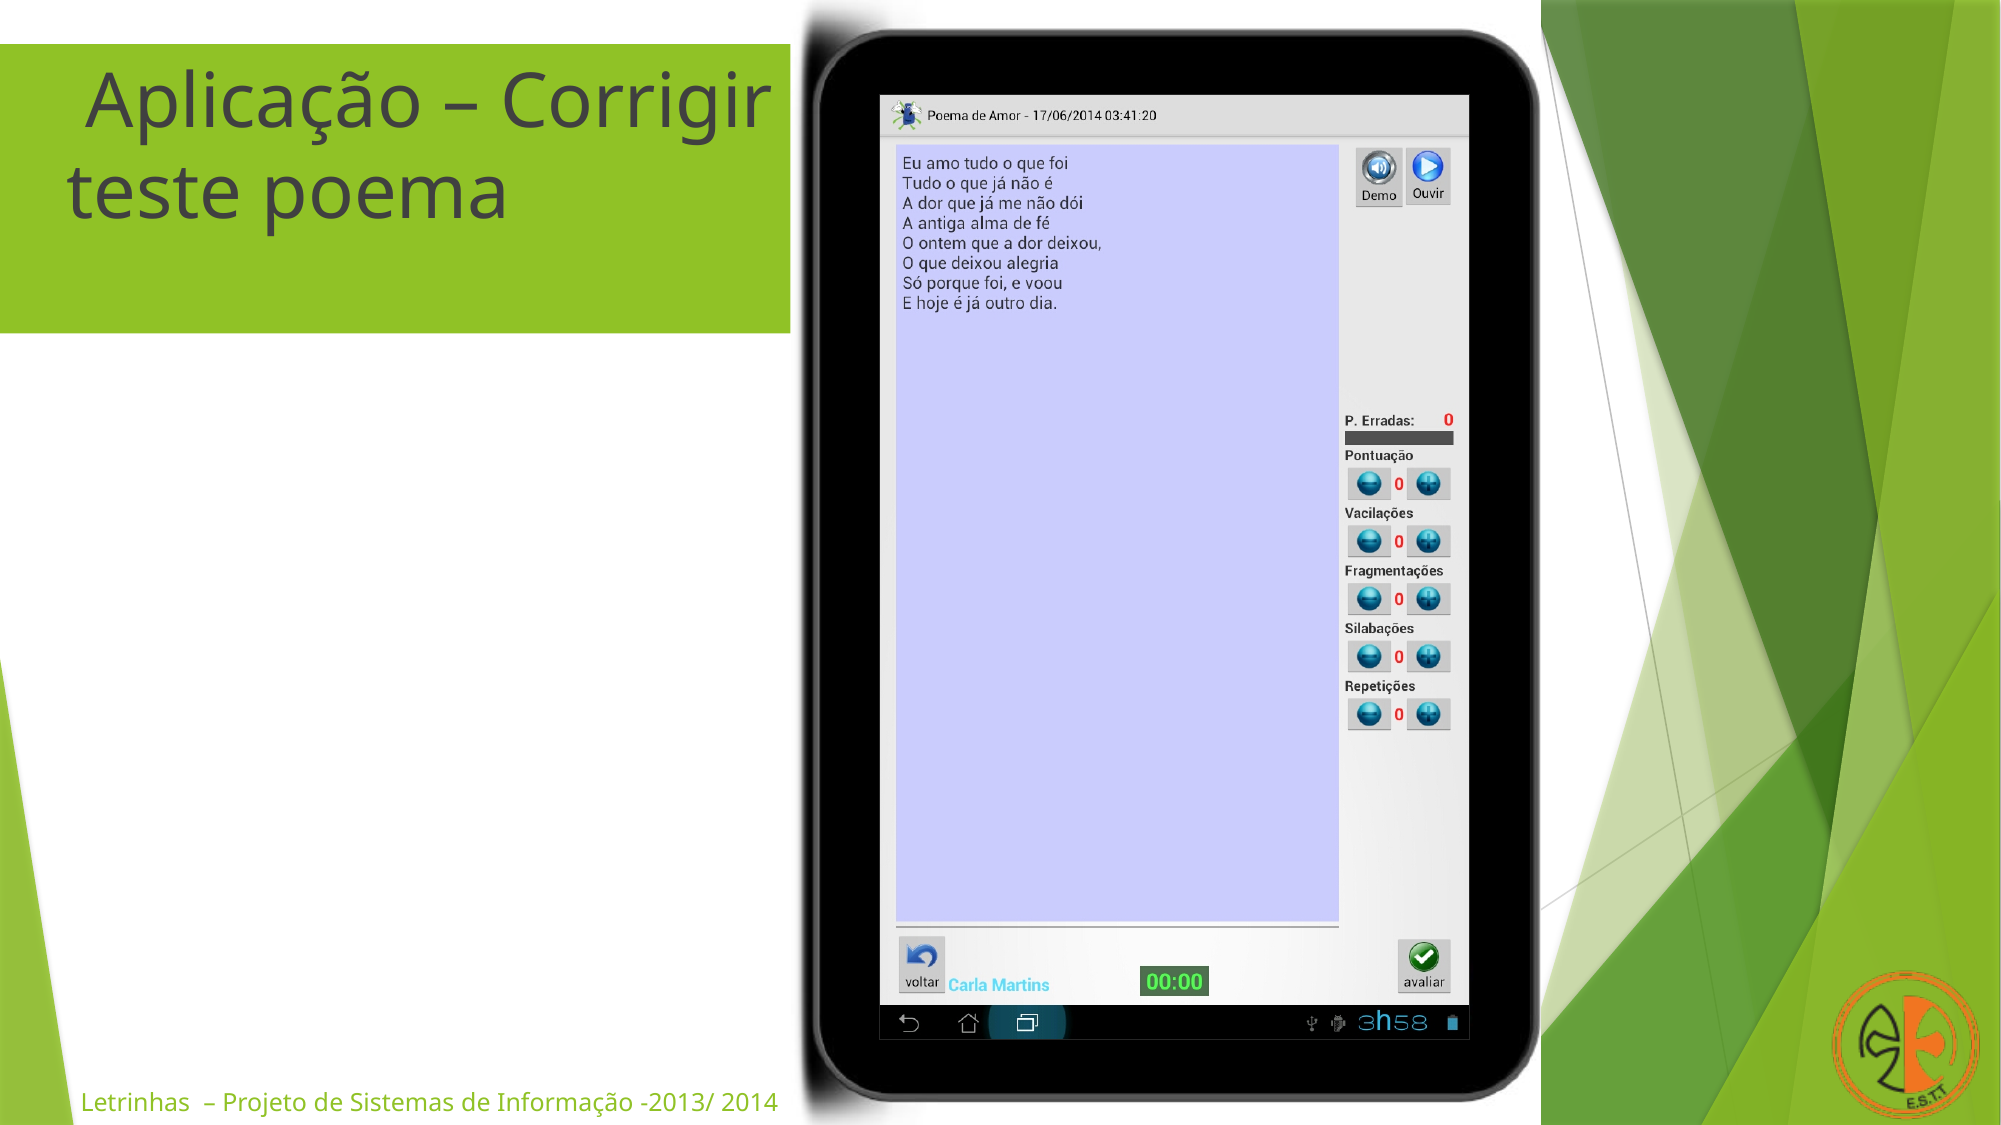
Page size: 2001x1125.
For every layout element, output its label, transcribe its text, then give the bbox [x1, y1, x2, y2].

picture [602, 1, 1729, 1125]
picture [1811, 967, 2000, 1125]
text_box Aplicação – Corrigir teste poema [0, 44, 791, 334]
text_box Letrinhas – Projeto de Sistemas de Informação -2013/ 2014 [65, 1079, 791, 1124]
